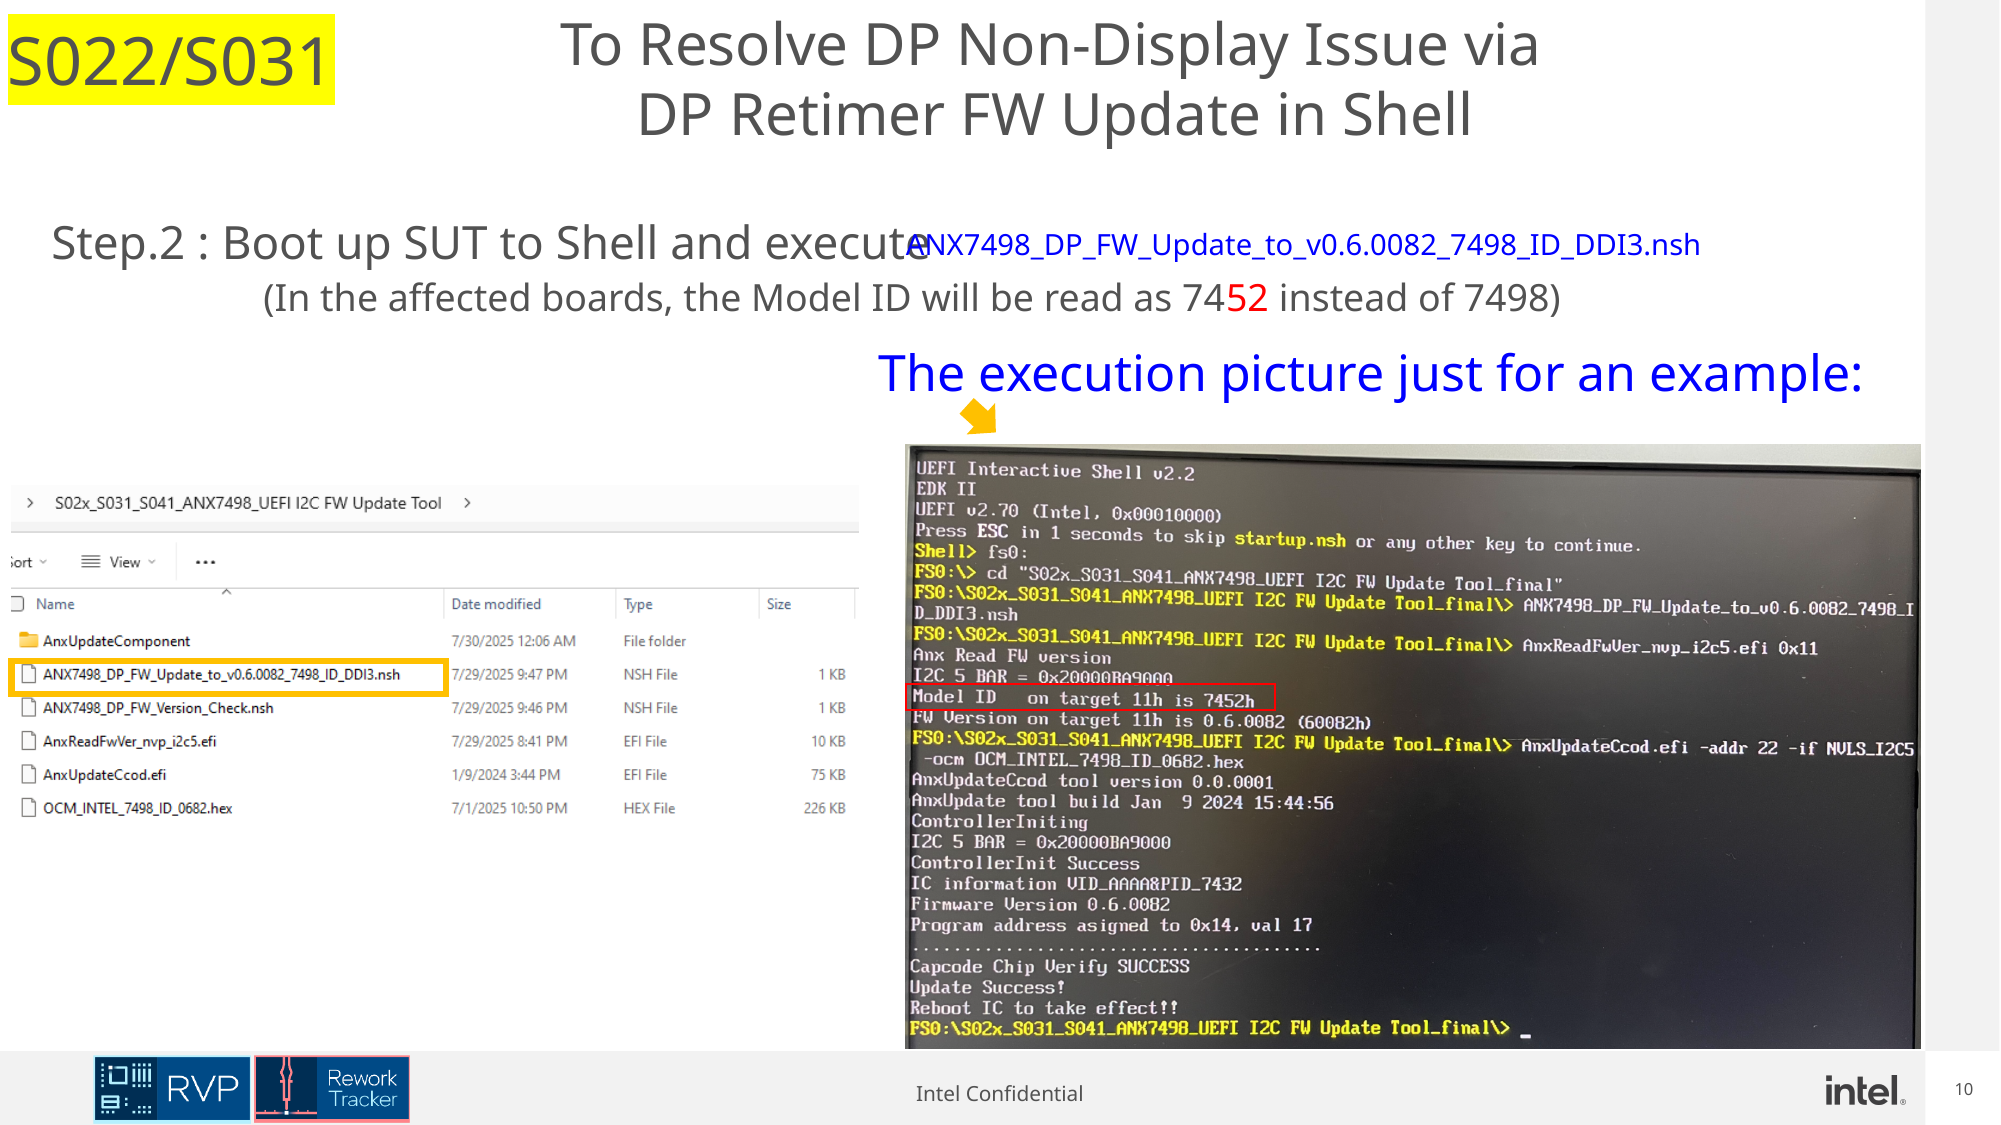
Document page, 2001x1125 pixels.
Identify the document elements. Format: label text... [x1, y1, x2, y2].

picture [93, 1055, 251, 1124]
list Step.2 : Boot up SUT to Shell and execute [50, 213, 941, 297]
text_box The execution picture just for an example: [878, 341, 2000, 402]
text_box (In the affected boards, the Model ID will be read as 7452 instead of 7498) [263, 273, 1836, 357]
picture [11, 484, 859, 829]
picture [254, 1055, 410, 1123]
text_box [959, 402, 996, 435]
picture [905, 444, 1921, 1049]
text_box To Resolve DP Non-Display Issue via DP Retimer FW Update in Shell [545, 0, 2000, 157]
title S022/S031 [7, 27, 370, 185]
text_box ANX7498_DP_FW_Update_to_v0.6.0082_7498_ID_DDI3.nsh [905, 226, 1836, 273]
picture [1826, 1075, 1906, 1105]
